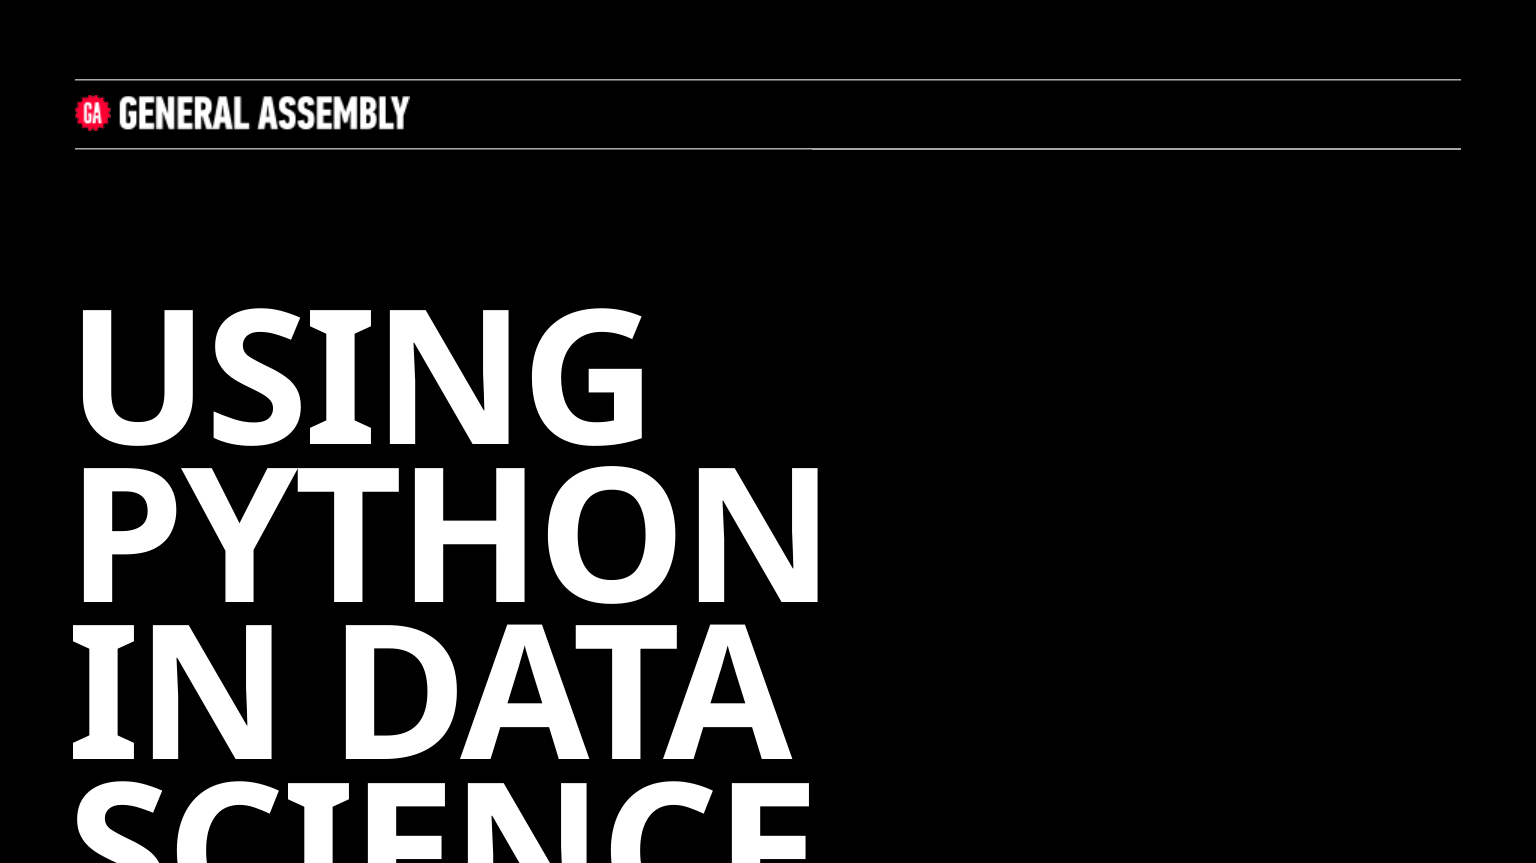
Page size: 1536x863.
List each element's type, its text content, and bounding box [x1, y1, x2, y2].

picture [75, 95, 410, 131]
title USING PYTHON IN DATA SCIENCE [67, 318, 1458, 750]
